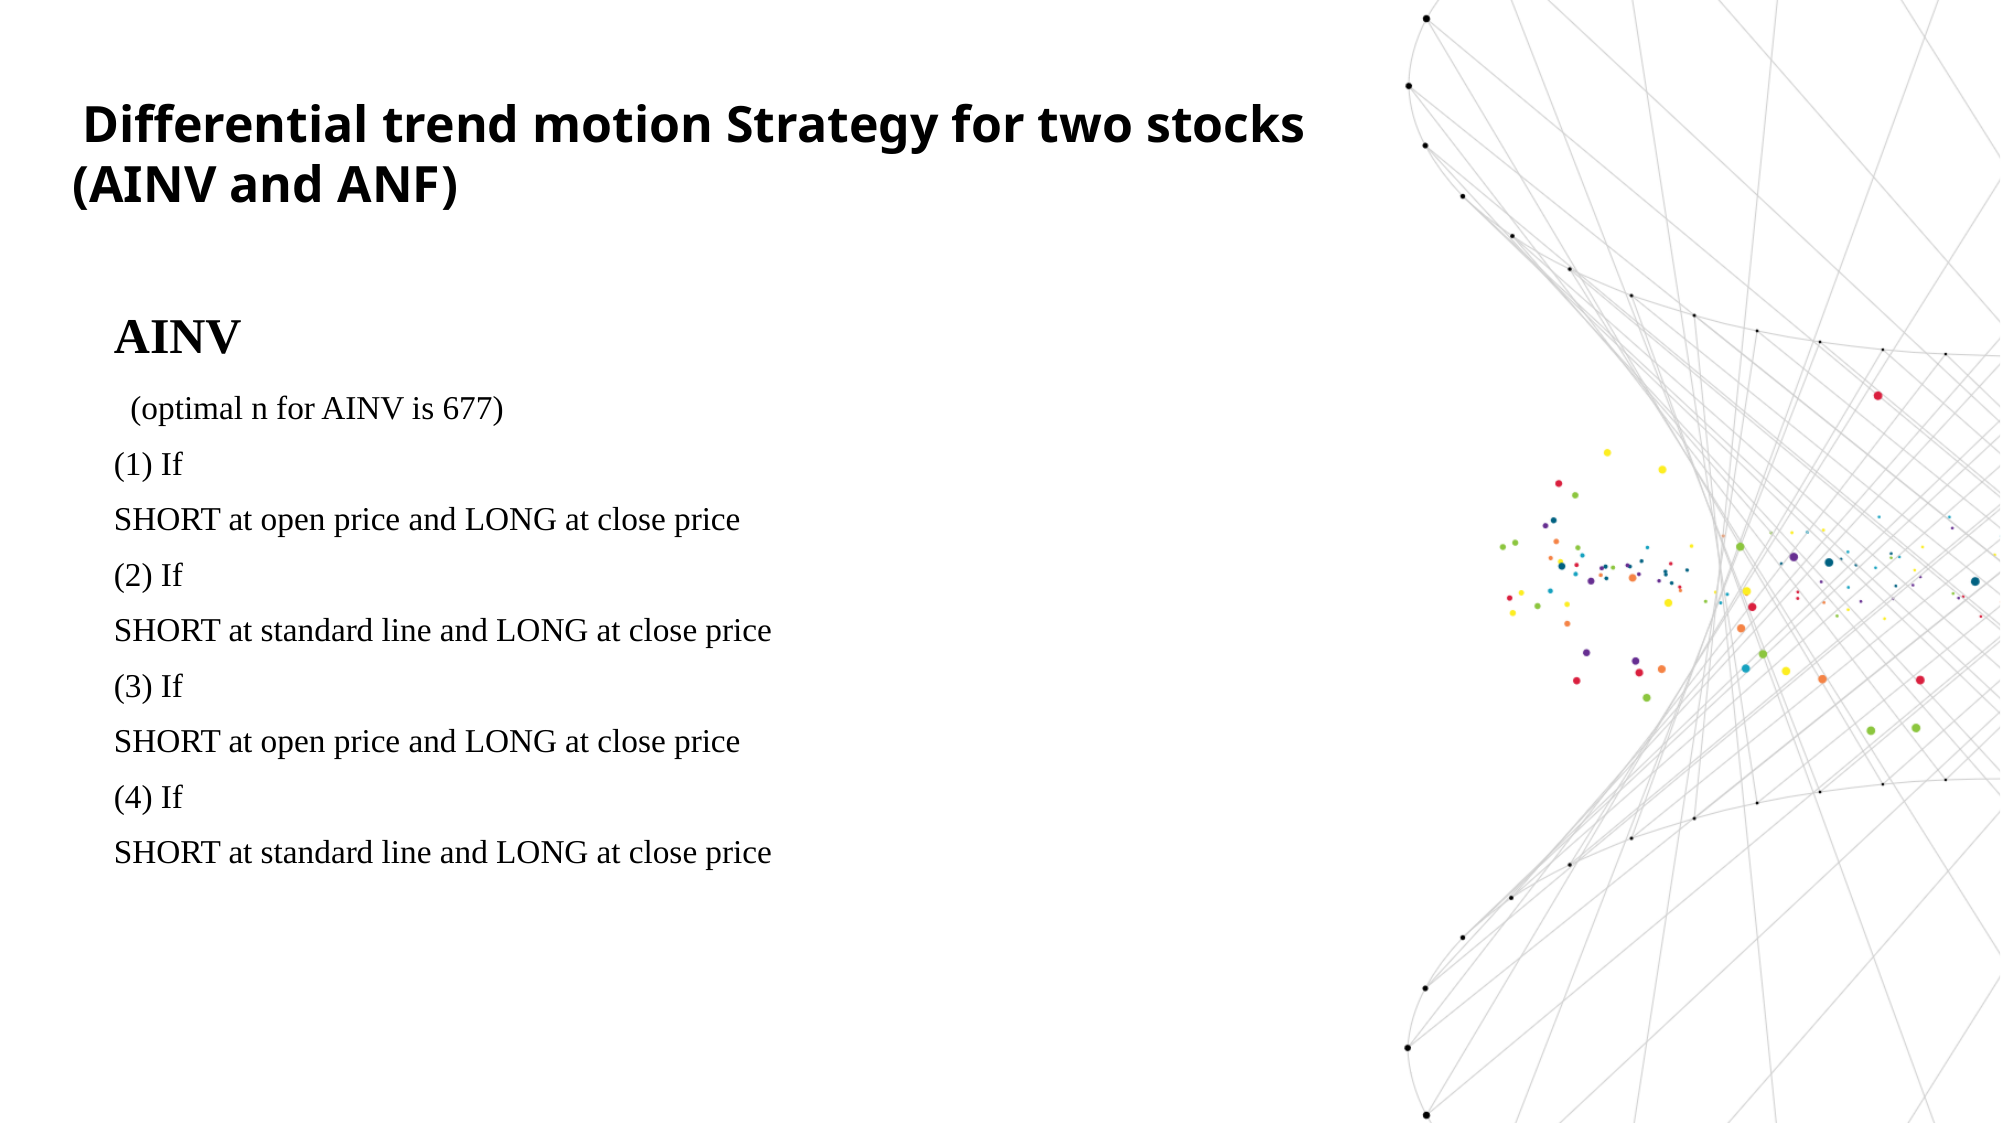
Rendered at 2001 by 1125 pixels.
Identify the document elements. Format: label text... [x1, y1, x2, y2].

text_box Differential trend motion Strategy for two stocks (AINV and ANF) [57, 85, 1466, 221]
picture [1314, 0, 2001, 1123]
